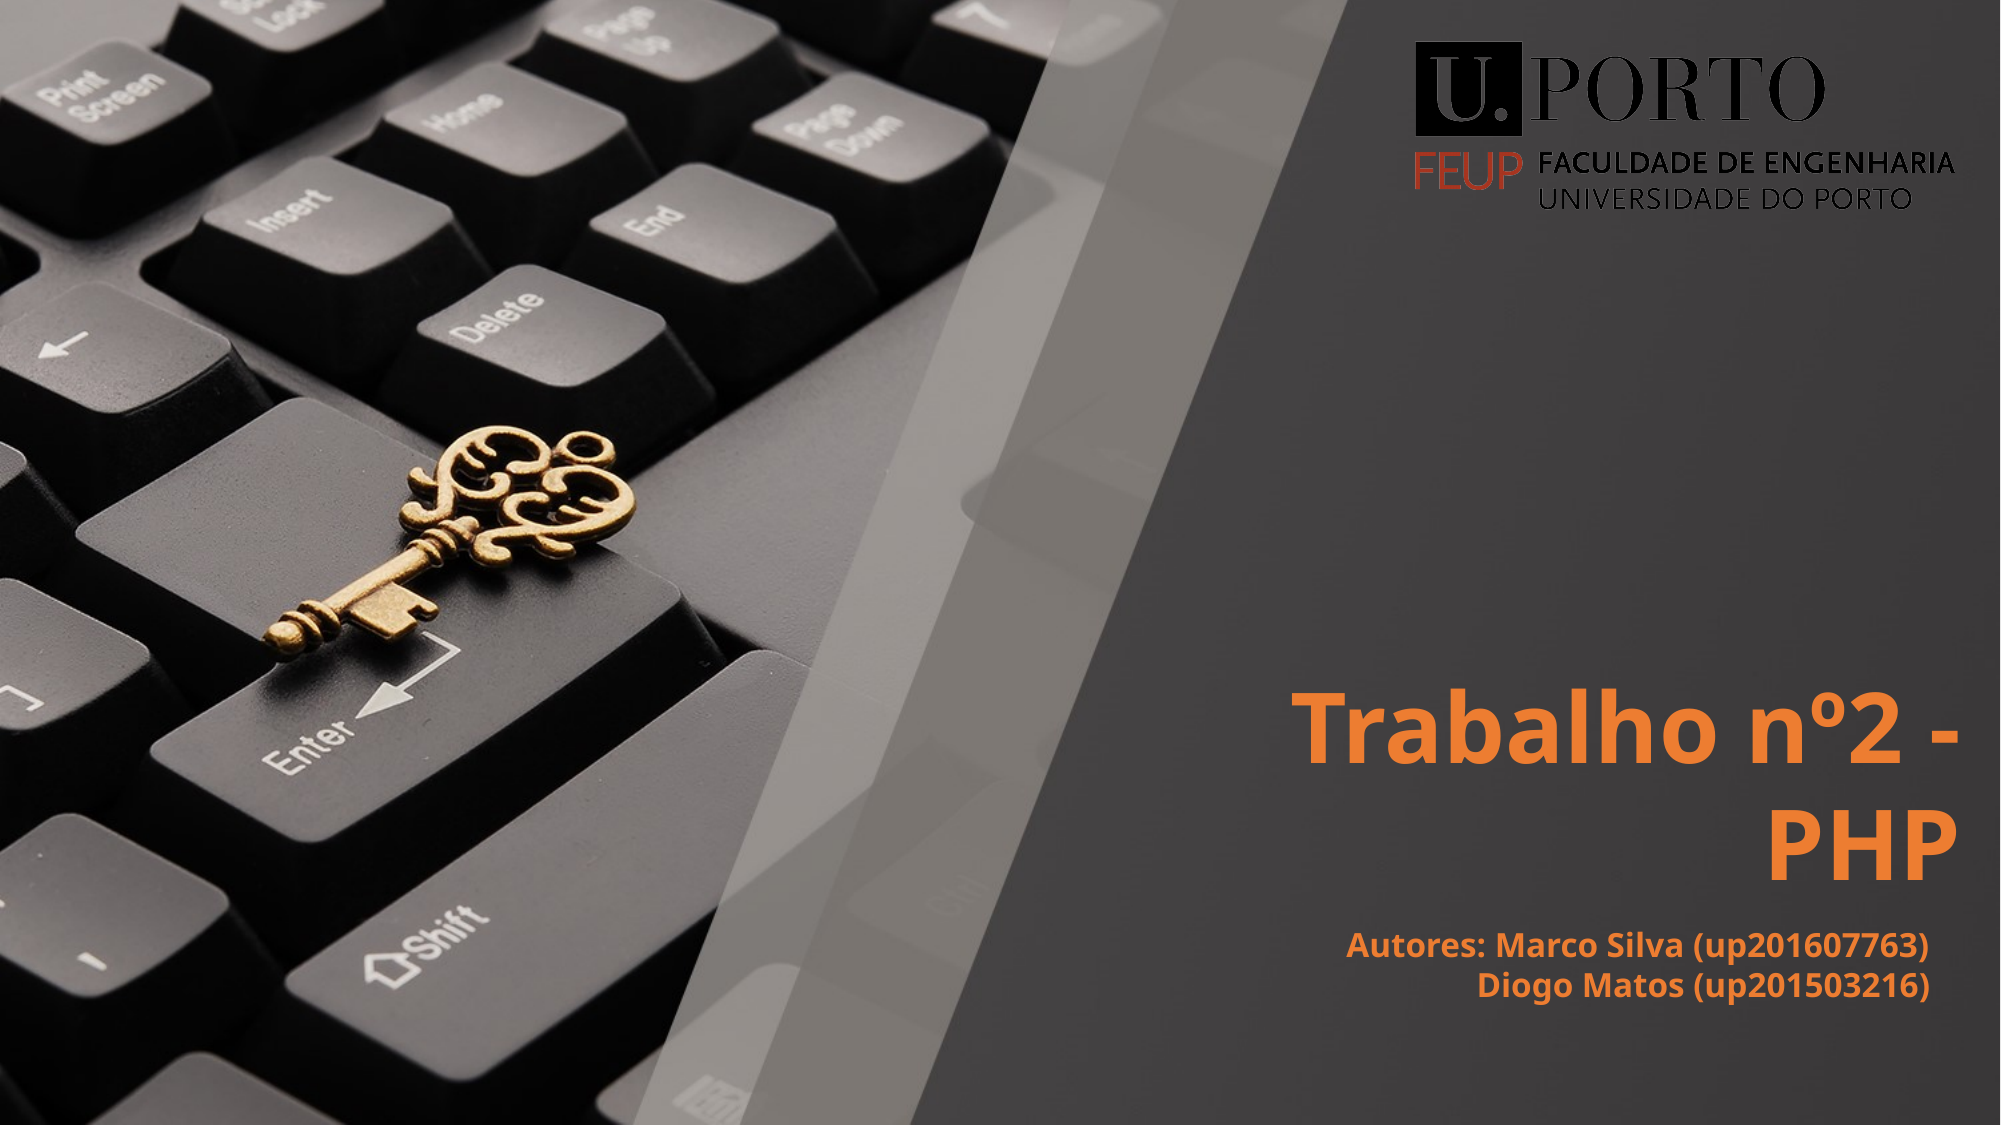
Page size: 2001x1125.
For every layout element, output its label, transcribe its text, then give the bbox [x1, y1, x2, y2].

picture [0, 0, 2001, 1125]
list Autores: Marco Silva (up201607763) Diogo Matos (up201503216) [1094, 908, 1945, 1020]
list Trabalho nº2 - PHP [1062, 656, 1977, 909]
